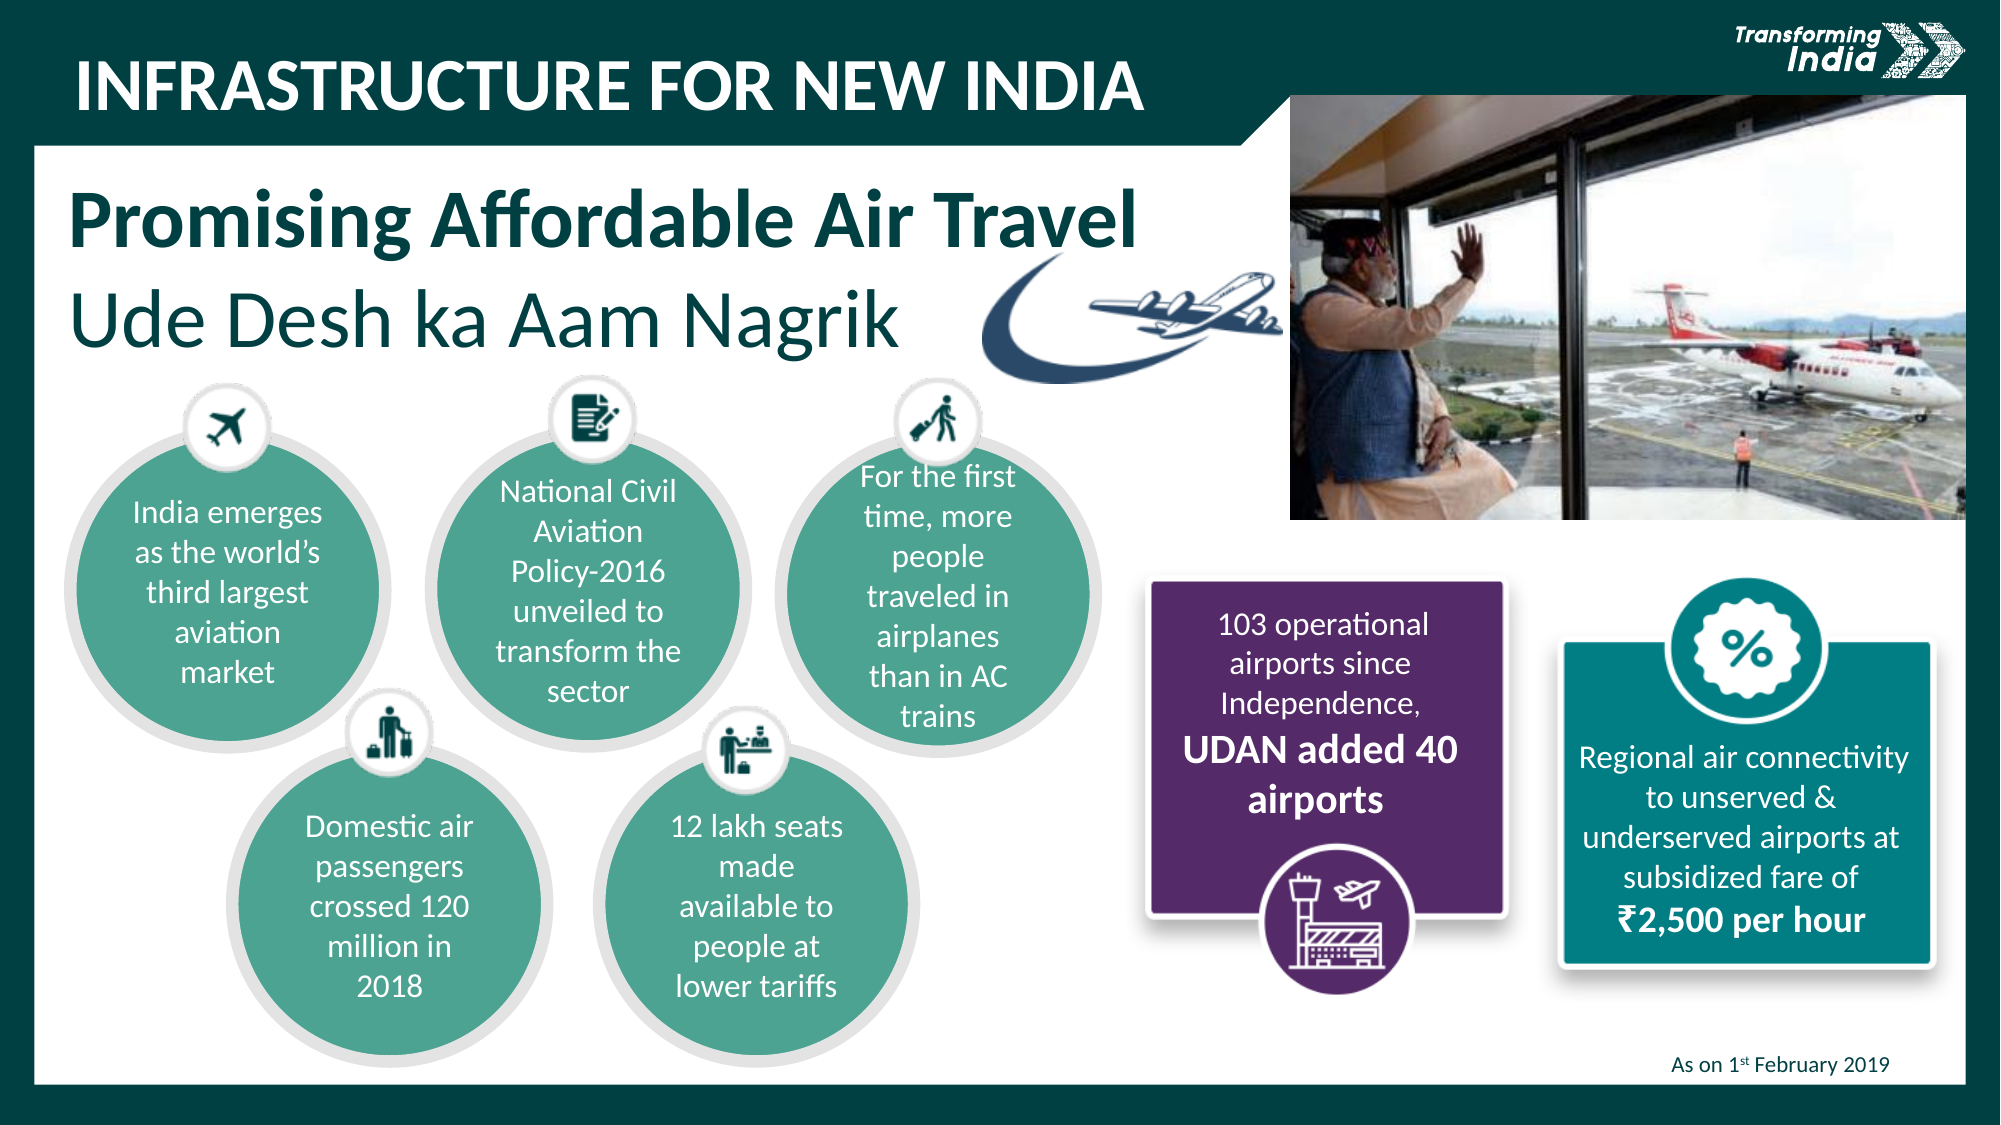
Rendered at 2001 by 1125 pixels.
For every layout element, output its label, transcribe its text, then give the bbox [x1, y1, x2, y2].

text_box For the first time, more people traveled in airplanes than in AC trains [779, 442, 1097, 753]
text_box 12 lakh seats made available to people at lower tariffs [598, 749, 916, 1063]
text_box INFRASTRUCTURE FOR NEW INDIA [59, 27, 1162, 133]
text_box [1234, 94, 1291, 151]
picture [1290, 95, 1966, 520]
text_box [33, 145, 1967, 1086]
text_box As on 1st February 2019 [1656, 1041, 1906, 1085]
picture [1125, 569, 1529, 1001]
picture [344, 687, 435, 778]
picture [182, 382, 273, 473]
text_box Promising Affordable Air Travel Ude Desh ka Aam Nagrik [53, 157, 1182, 372]
picture [701, 705, 792, 796]
text_box Domestic air passengers crossed 120 million in 2018 [231, 752, 549, 1063]
text_box [0, 0, 2000, 1125]
picture [893, 252, 1283, 468]
picture [547, 374, 638, 465]
picture [1735, 22, 1966, 79]
text_box India emerges as the world’s third largest aviation market [69, 437, 387, 749]
picture [1537, 571, 1958, 1003]
text_box National Civil Aviation Policy-2016 unveiled to transform the sector [429, 435, 748, 748]
